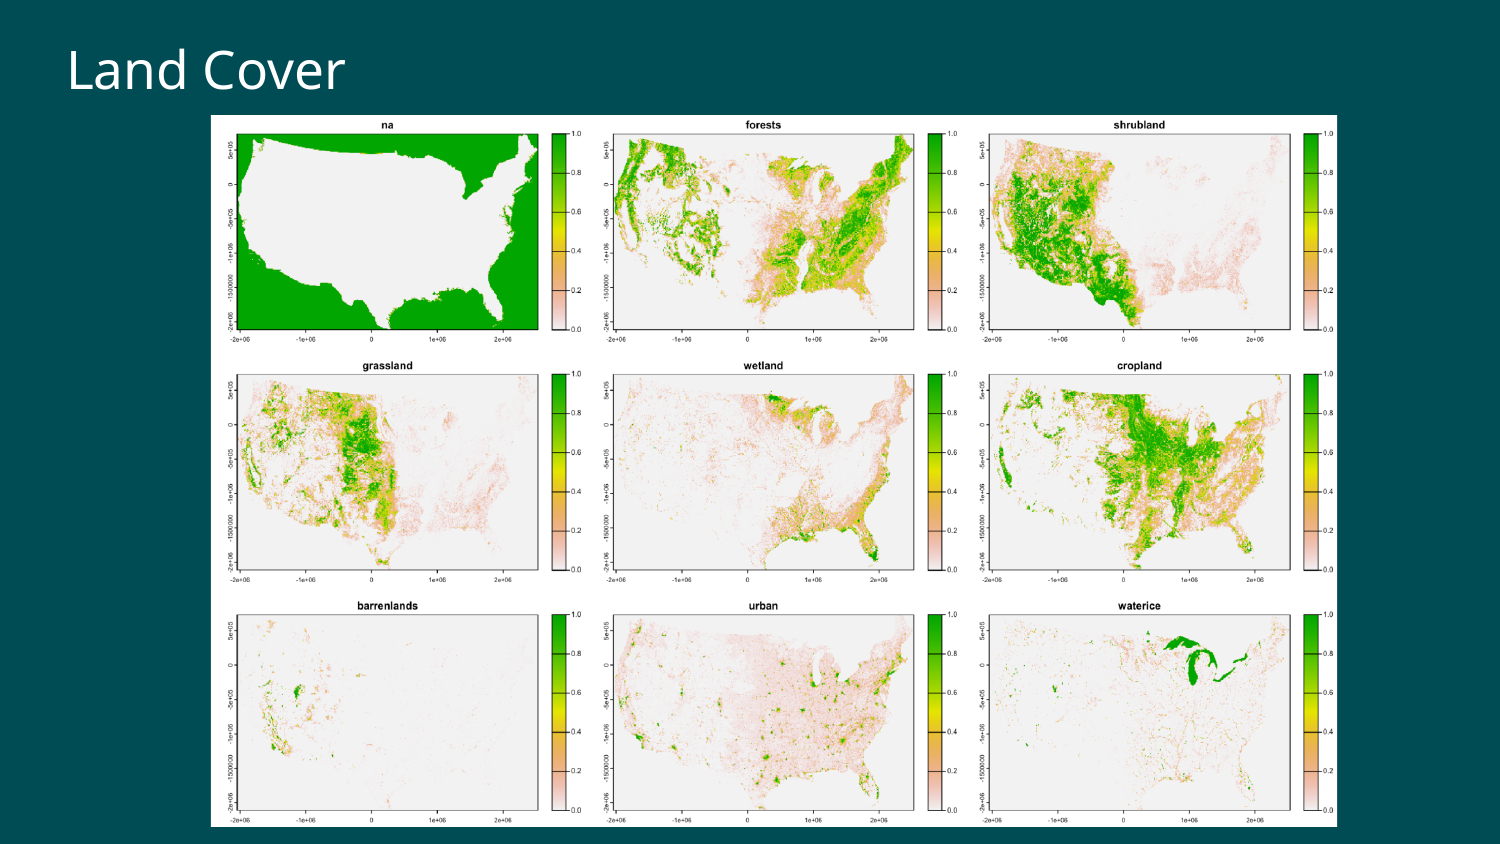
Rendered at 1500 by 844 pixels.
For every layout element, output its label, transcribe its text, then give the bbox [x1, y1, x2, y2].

title Land Cover [51, 21, 1449, 116]
picture [210, 115, 1338, 827]
